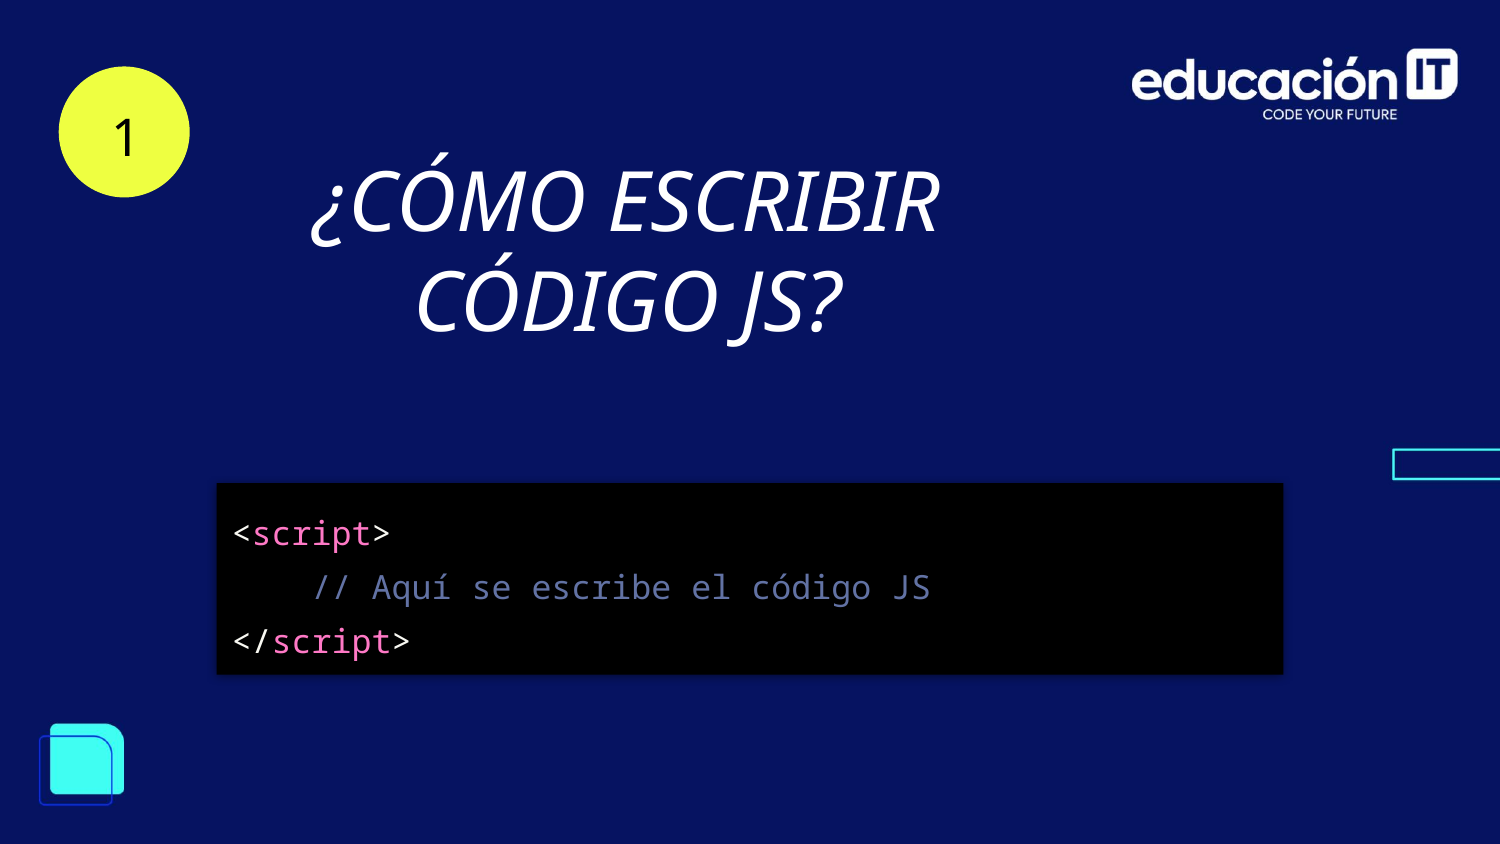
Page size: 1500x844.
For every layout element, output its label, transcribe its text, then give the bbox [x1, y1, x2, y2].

text_box <script> // Aquí se escribe el código JS </script> [216, 483, 1284, 675]
text_box [59, 67, 189, 197]
text_box ¿CÓMO ESCRIBIR CÓDIGO JS? [151, 167, 1103, 330]
text_box 1 [96, 89, 152, 175]
picture [0, 0, 1500, 844]
